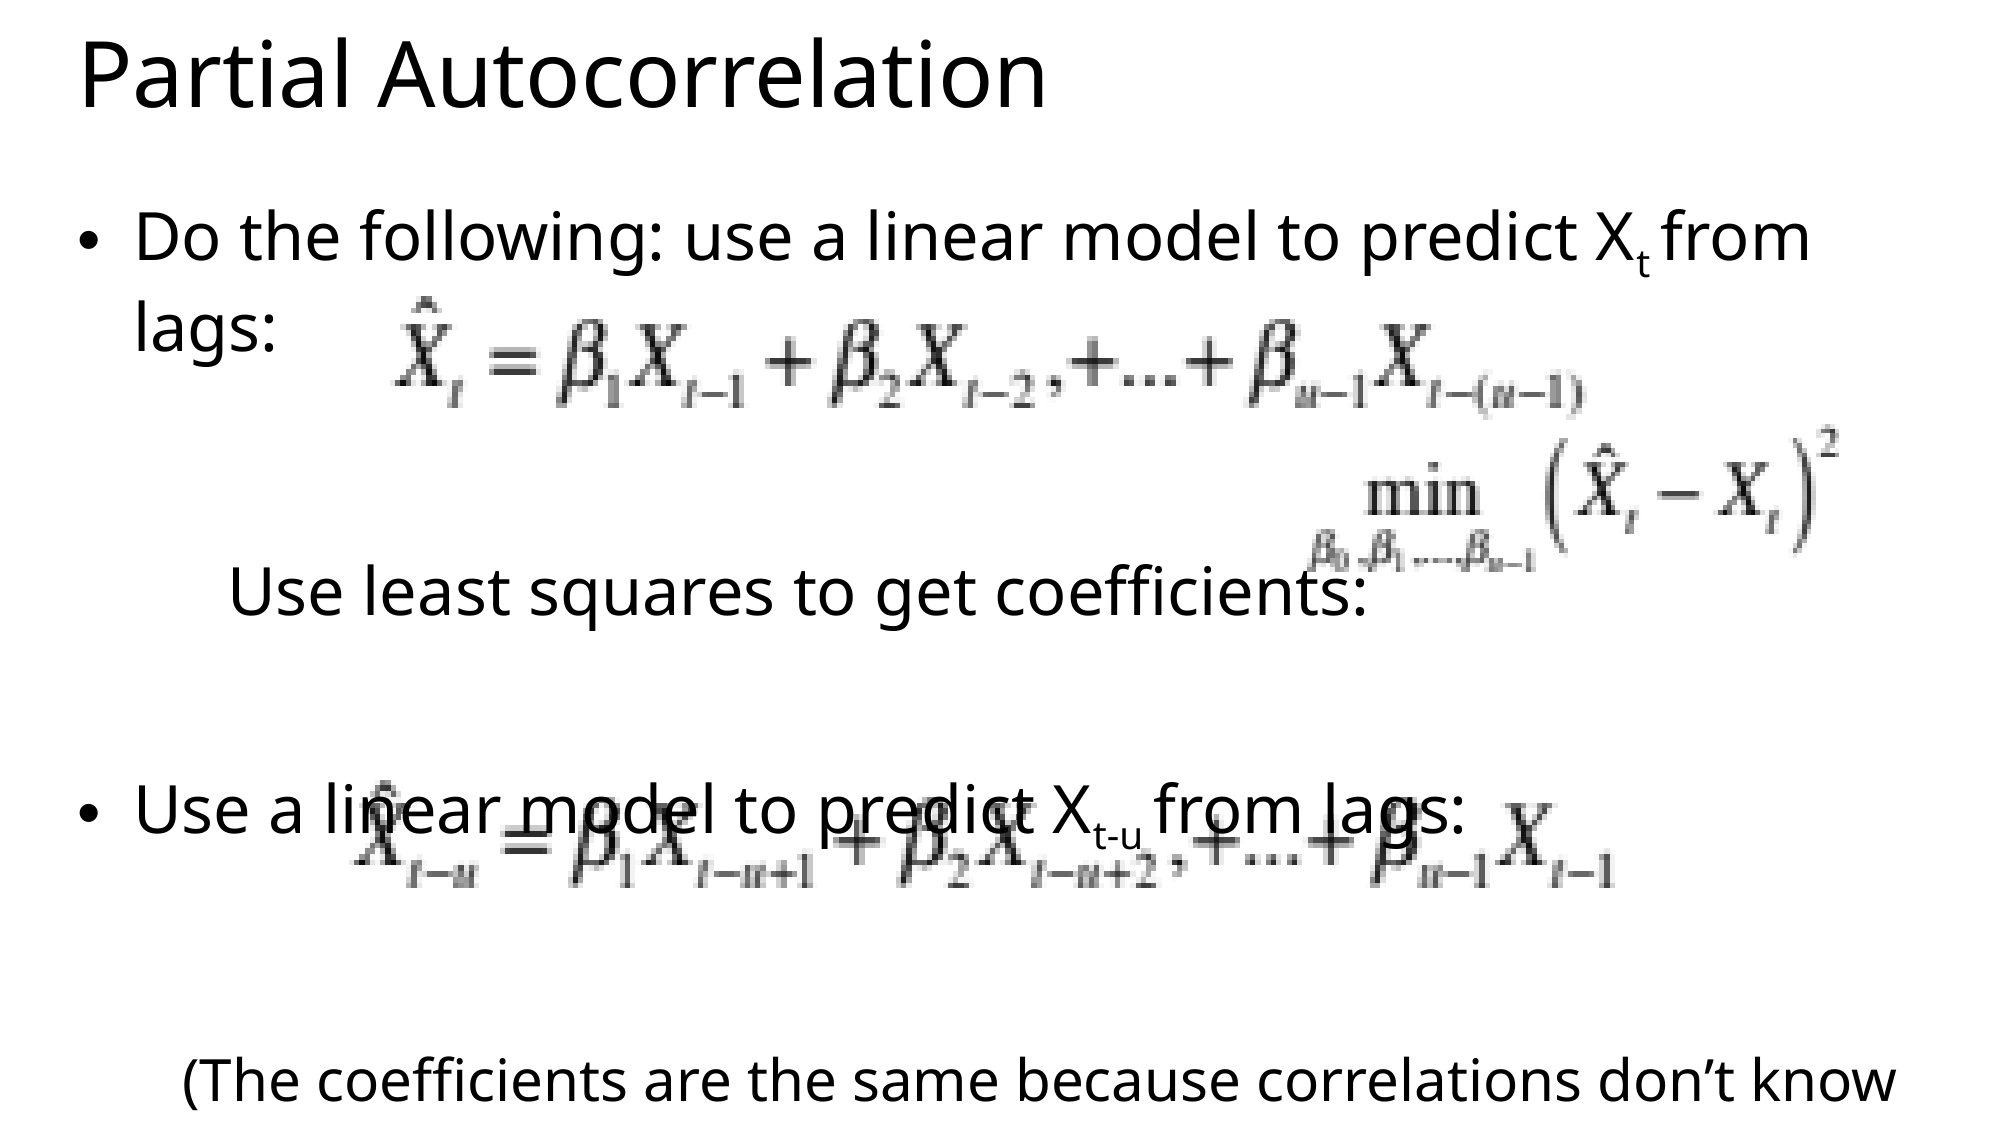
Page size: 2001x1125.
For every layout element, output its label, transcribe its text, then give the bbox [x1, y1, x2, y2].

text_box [379, 280, 1594, 426]
list Do the following: use a linear model to predict Xt from lags: Use least squares to get coefficients: Use a linear model to predict Xt-u from lags: (The coefficients are the same because correlations don’t know whether we’re going forward or backwards in time.) [62, 186, 1953, 1055]
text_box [338, 763, 1622, 896]
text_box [1298, 410, 1846, 583]
title Partial Autocorrelation [62, 29, 1953, 186]
